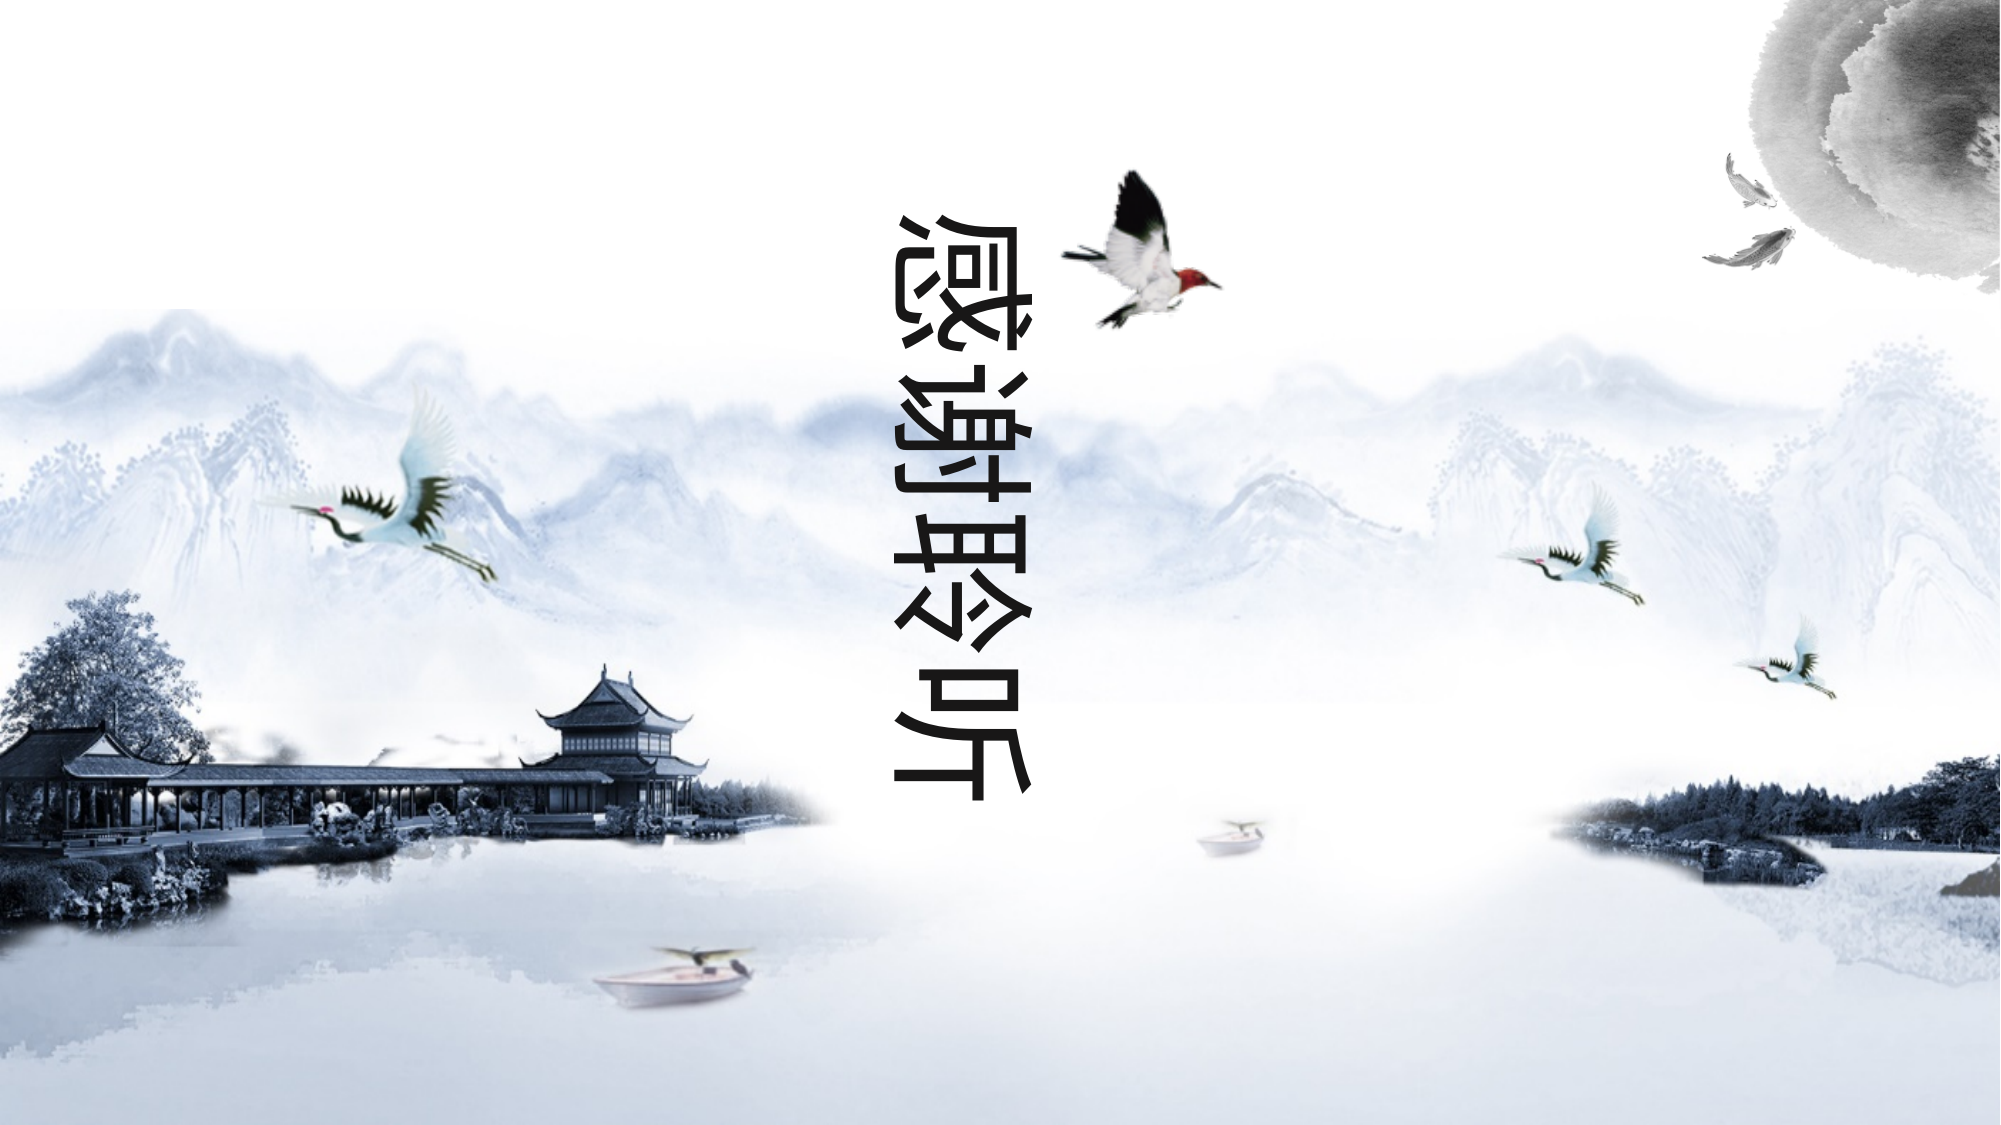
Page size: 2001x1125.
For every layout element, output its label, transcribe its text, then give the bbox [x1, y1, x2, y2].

text_box 感谢聆听 [858, 201, 972, 309]
picture [0, 0, 2001, 1125]
